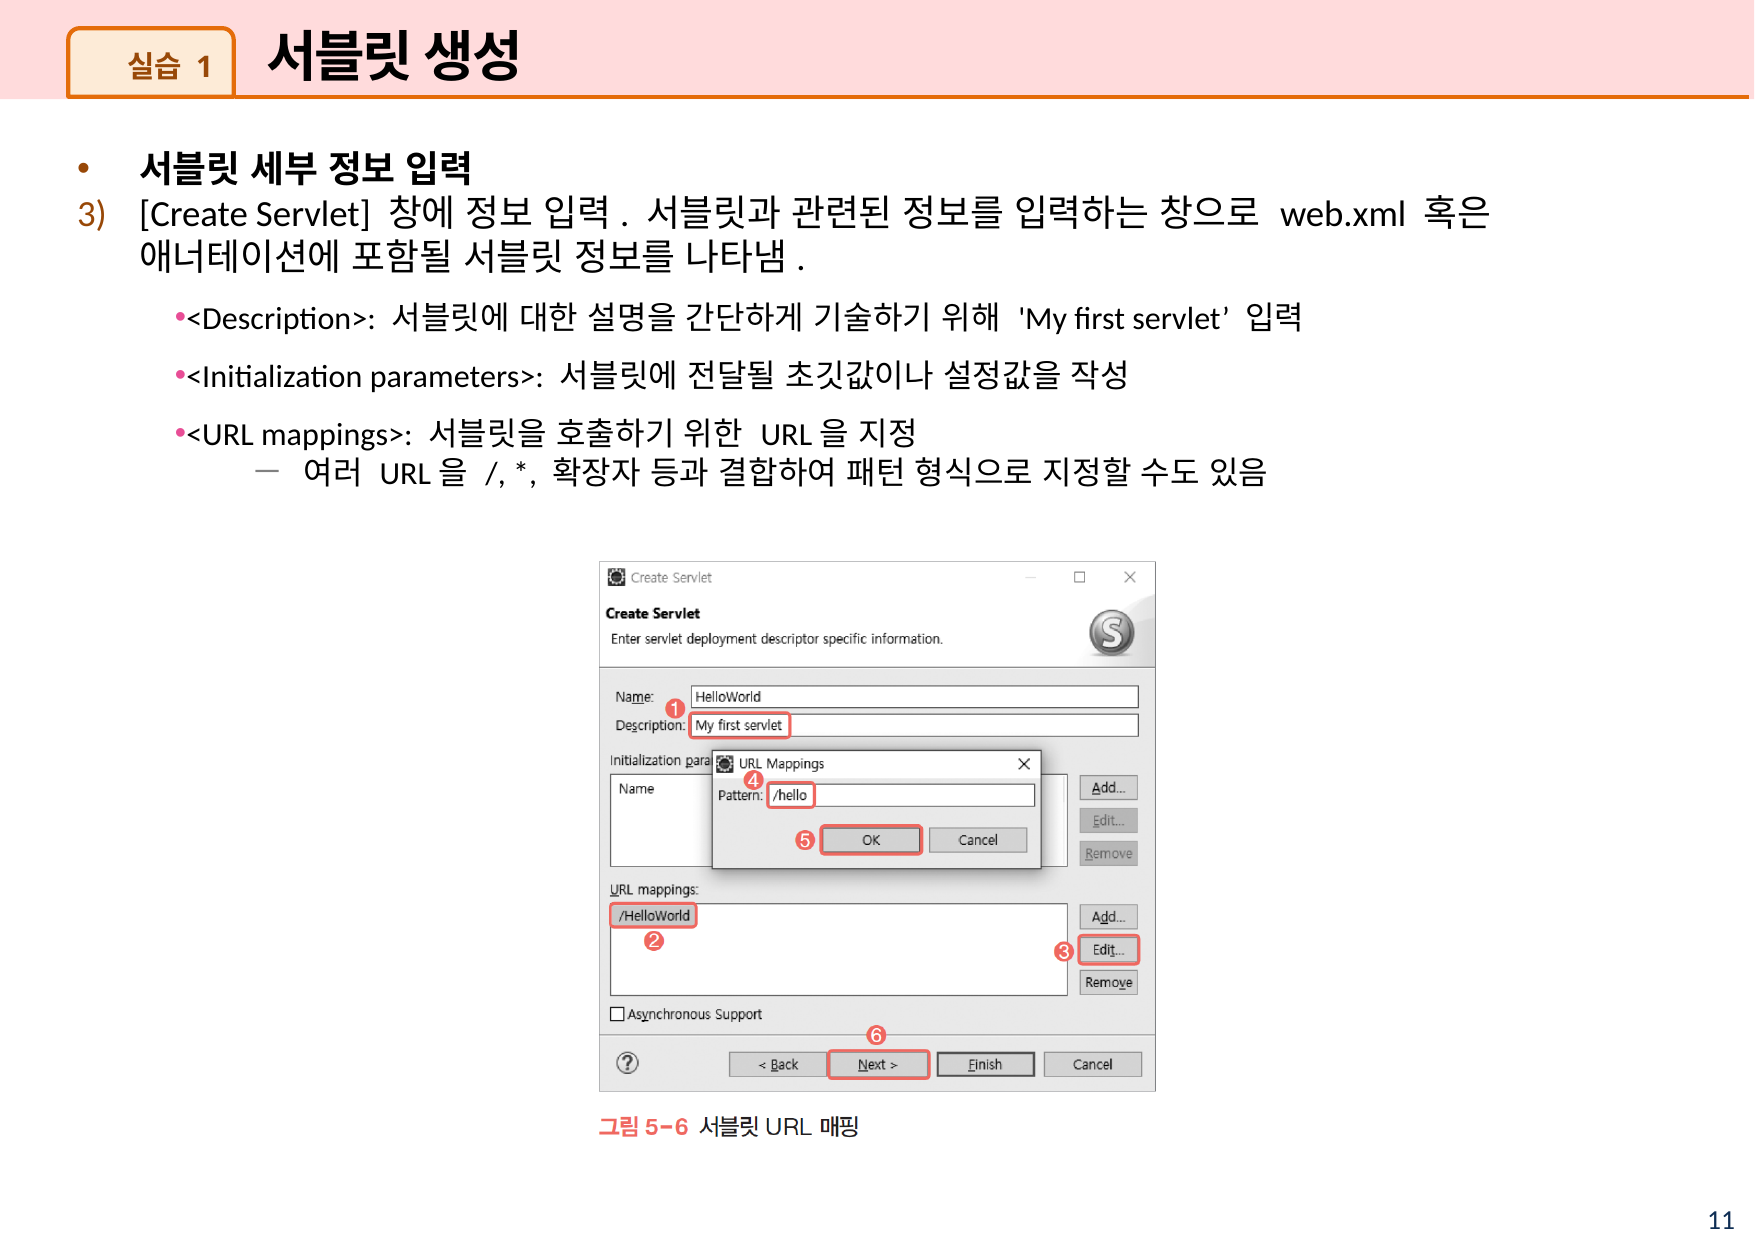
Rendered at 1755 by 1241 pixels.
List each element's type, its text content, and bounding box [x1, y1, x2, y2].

list 서블릿 세부 정보 입력 [Create Servlet] 창에 정보 입력. 서블릿과 관련된 정보를 입력하는 창으로 web.xml 혹은 애너테이션에 포함될 서블릿 정보를 나타냄. <Description>: 서블릿에 대한 설명을 간단하게 기술하기 위해 'My first servlet’ 입력 <Initialization parameters>: 서블릿에 전달될 초깃값이나 설정값을 작성 <URL mappings>: 서블릿을 호출하기 위한 URL을 지정 여러 URL을 /, *, 확장자 등과 결합하여 패턴 형식으로 지정할 수도 있음 [62, 138, 1667, 502]
title 서블릿 생성 [237, 21, 1596, 107]
picture [591, 551, 1163, 1143]
text_box 실습 1 [110, 39, 277, 92]
